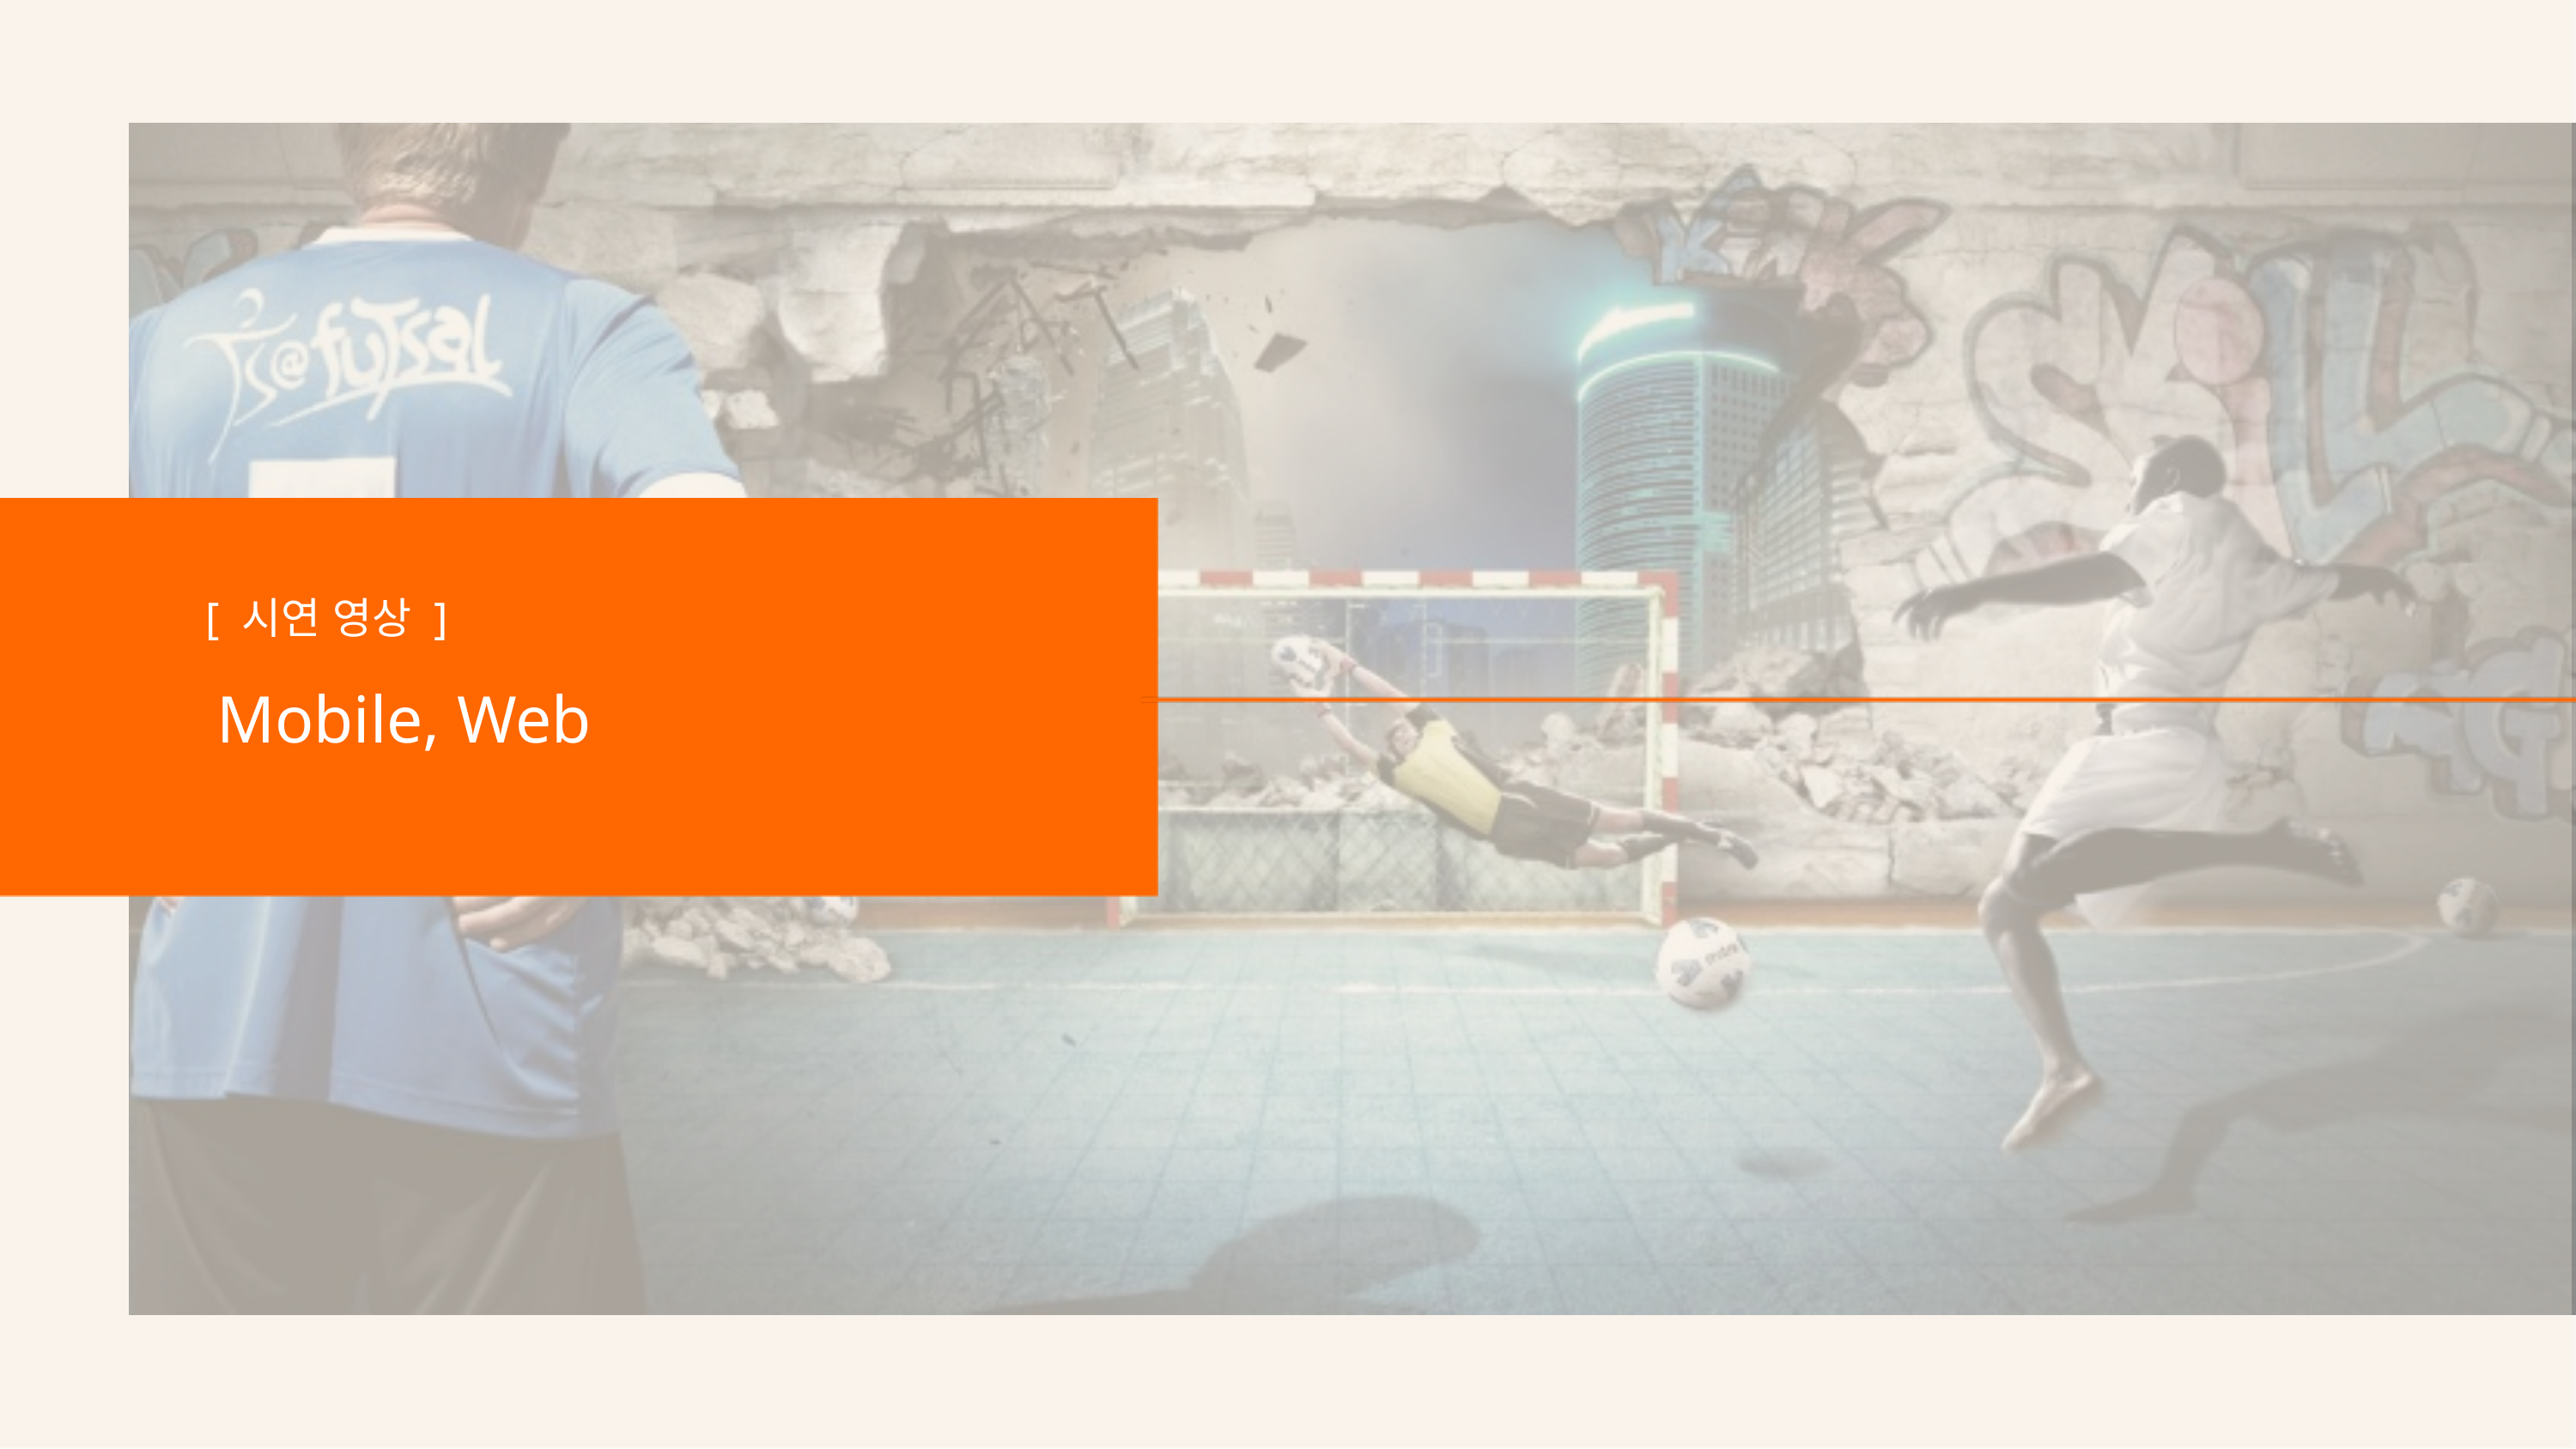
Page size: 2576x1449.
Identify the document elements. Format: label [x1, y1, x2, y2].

text_box [0, 0, 2576, 1449]
